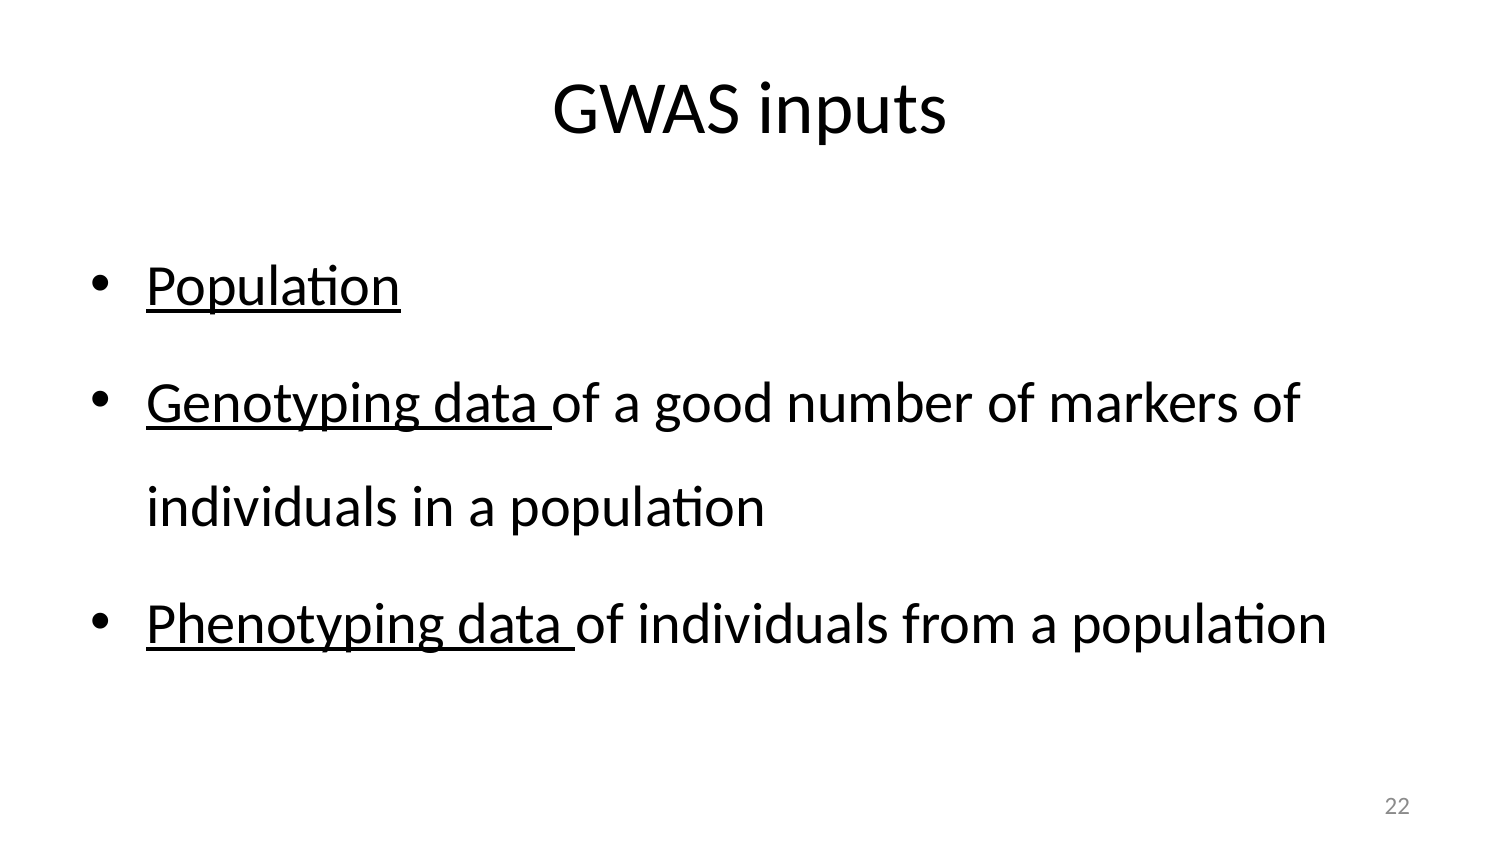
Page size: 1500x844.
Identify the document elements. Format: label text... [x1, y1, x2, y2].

slide_number 22 [1074, 782, 1425, 827]
title GWAS inputs [75, 33, 1425, 175]
list Population Genotyping data of a good number of markers of individuals in a population Phenotyping data of individuals from a population [75, 205, 1425, 694]
